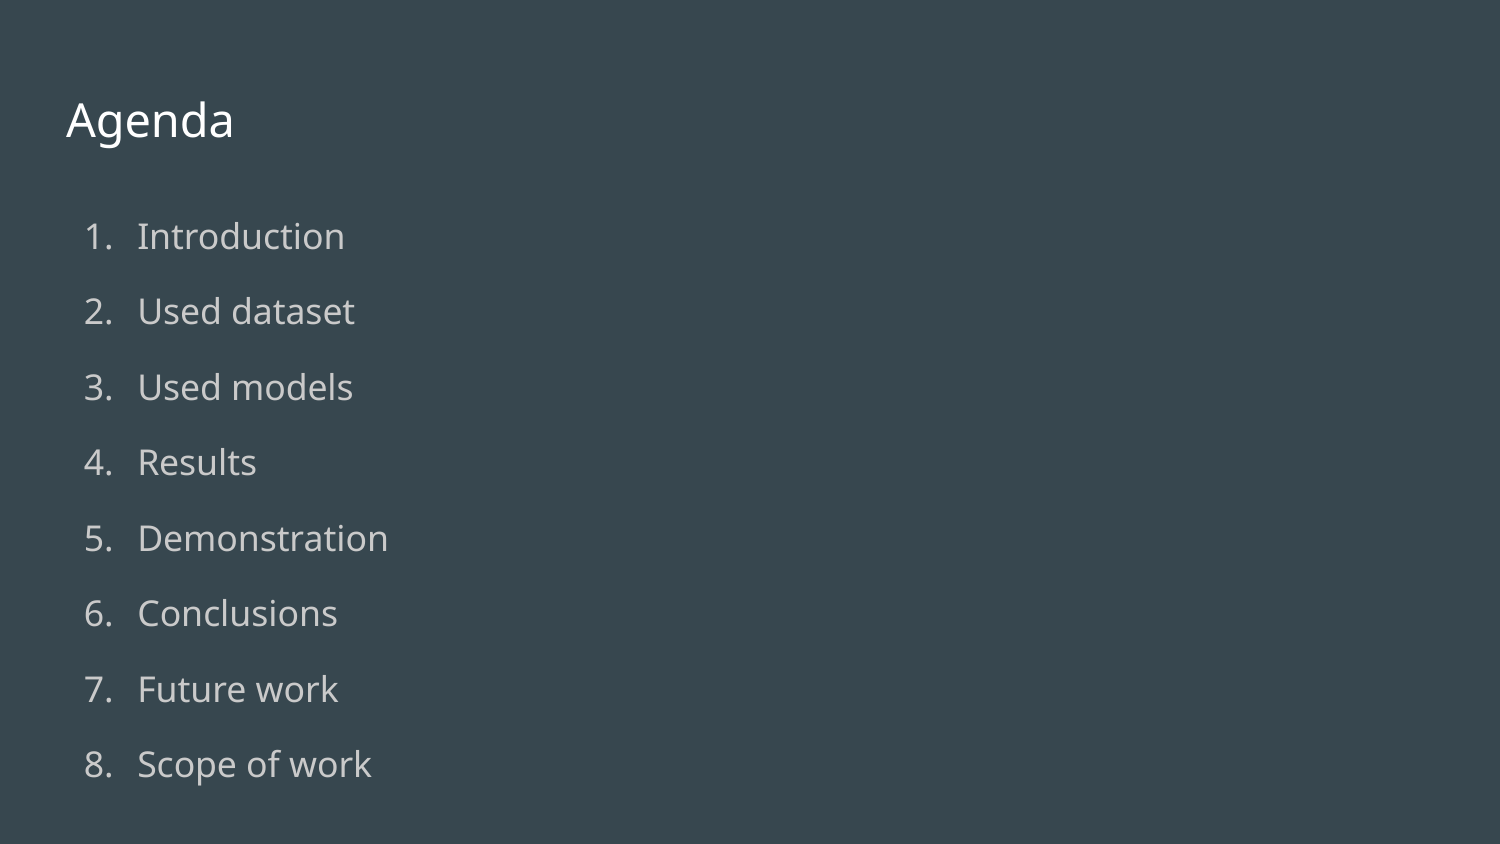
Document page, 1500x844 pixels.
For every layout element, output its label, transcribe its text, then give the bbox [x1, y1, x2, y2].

list Introduction Used dataset Used models Results Demonstration Conclusions Future work Scope of work [51, 189, 708, 807]
title Agenda [51, 72, 1449, 167]
